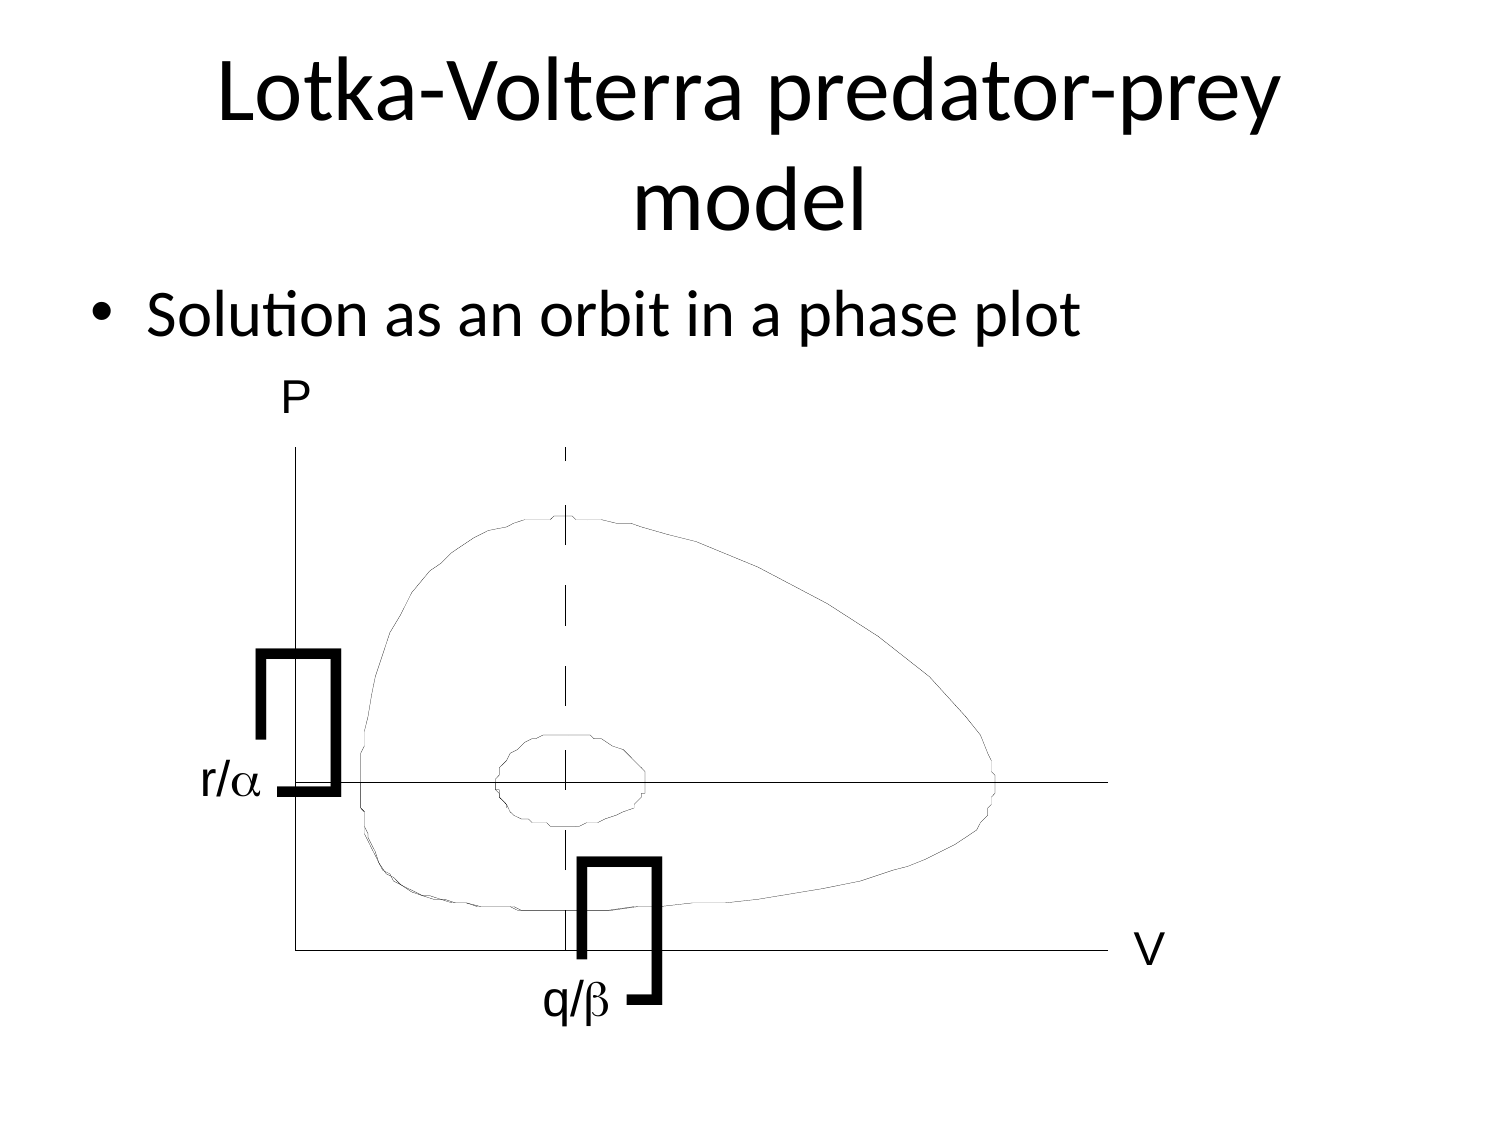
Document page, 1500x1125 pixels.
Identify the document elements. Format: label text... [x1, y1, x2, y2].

picture [170, 373, 1222, 1021]
title Lotka-Volterra predator-prey model [75, 45, 1425, 233]
text_box q/b [527, 1028, 627, 1034]
list Solution as an orbit in a phase plot [75, 262, 1425, 1005]
